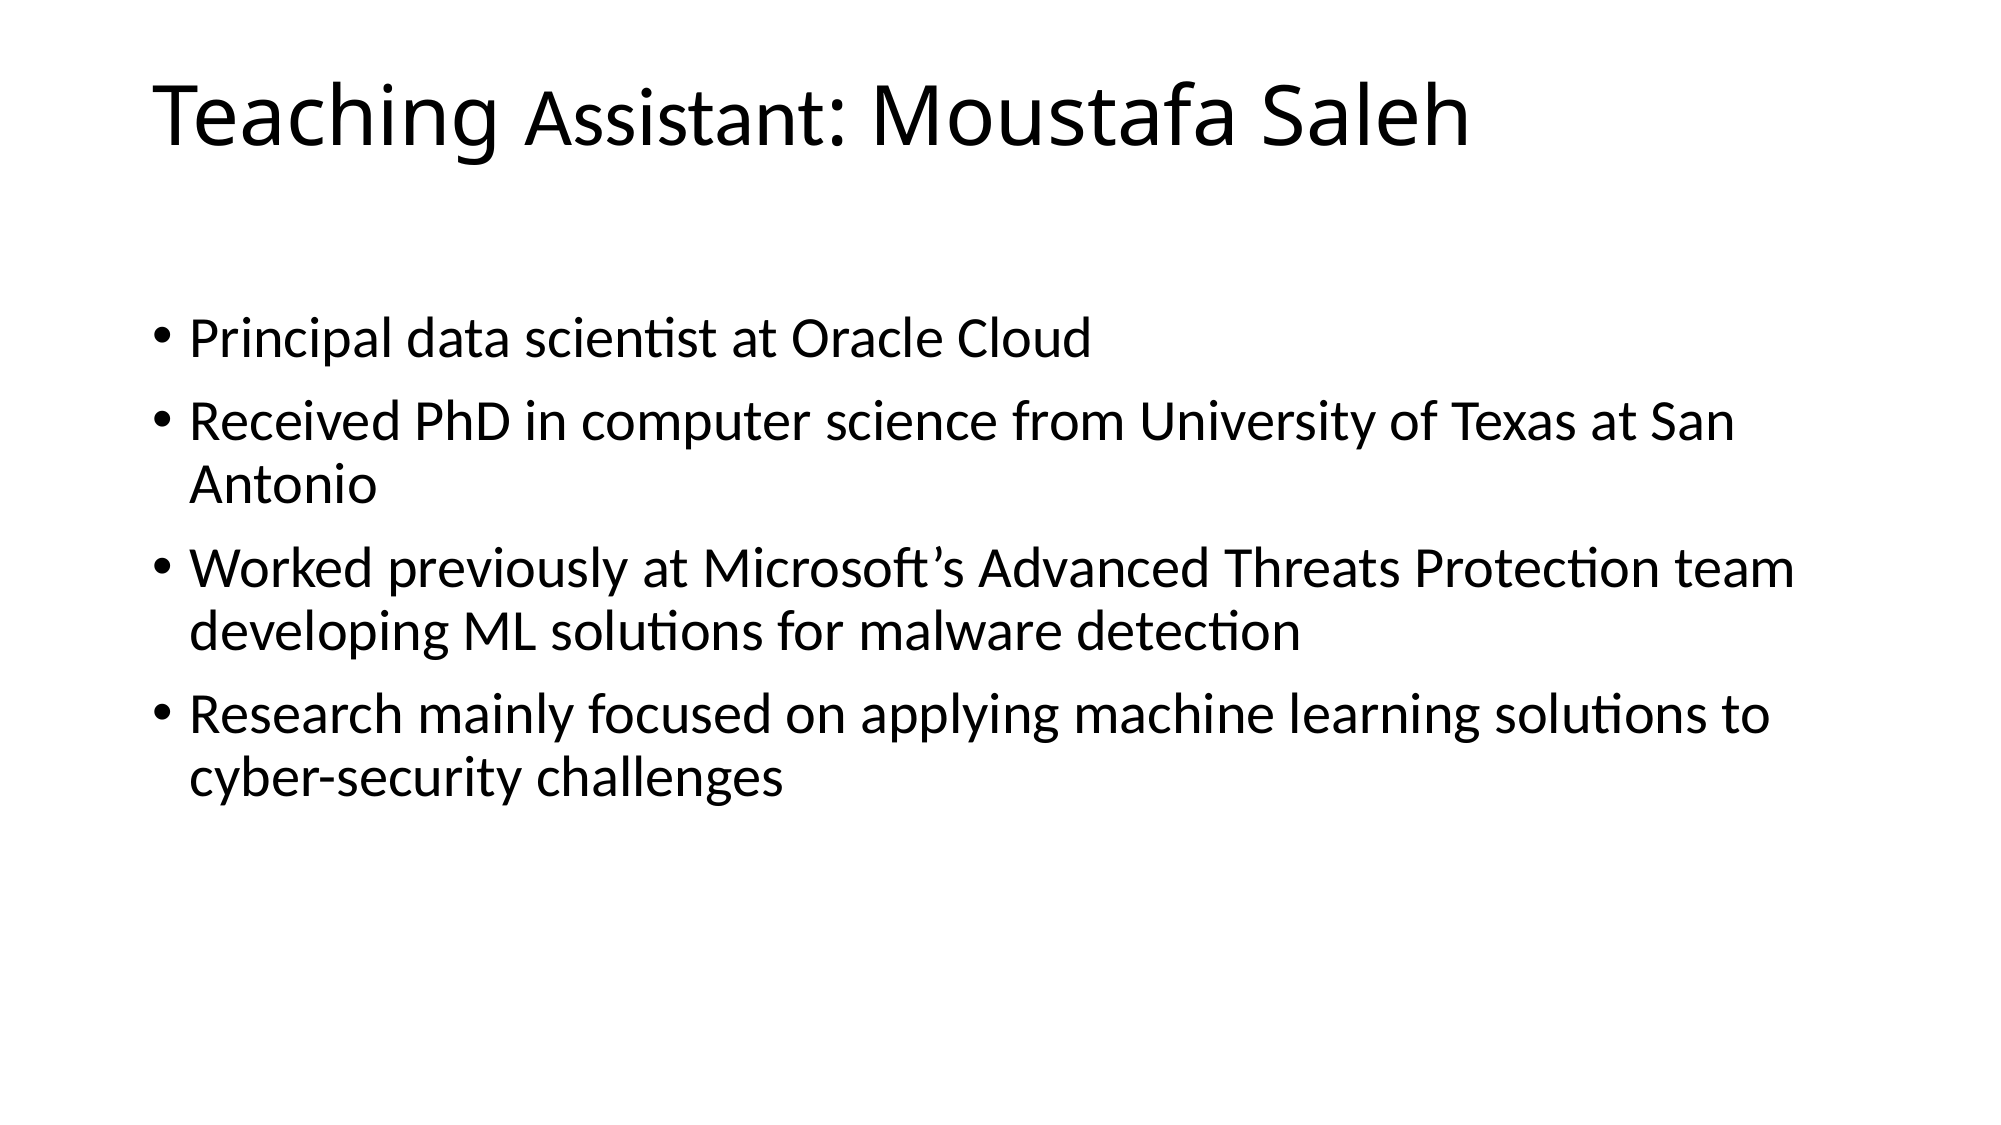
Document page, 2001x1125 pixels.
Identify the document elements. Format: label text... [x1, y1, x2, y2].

title Teaching Assistant: Moustafa Saleh [137, 59, 1863, 278]
list Principal data scientist at Oracle Cloud Received PhD in computer science from University of Texas at San Antonio Worked previously at Microsoft’s Advanced Threats Protection team developing ML solutions for malware detection Research mainly focused on applying machine learning solutions to cyber-security challenges [137, 299, 1863, 1014]
